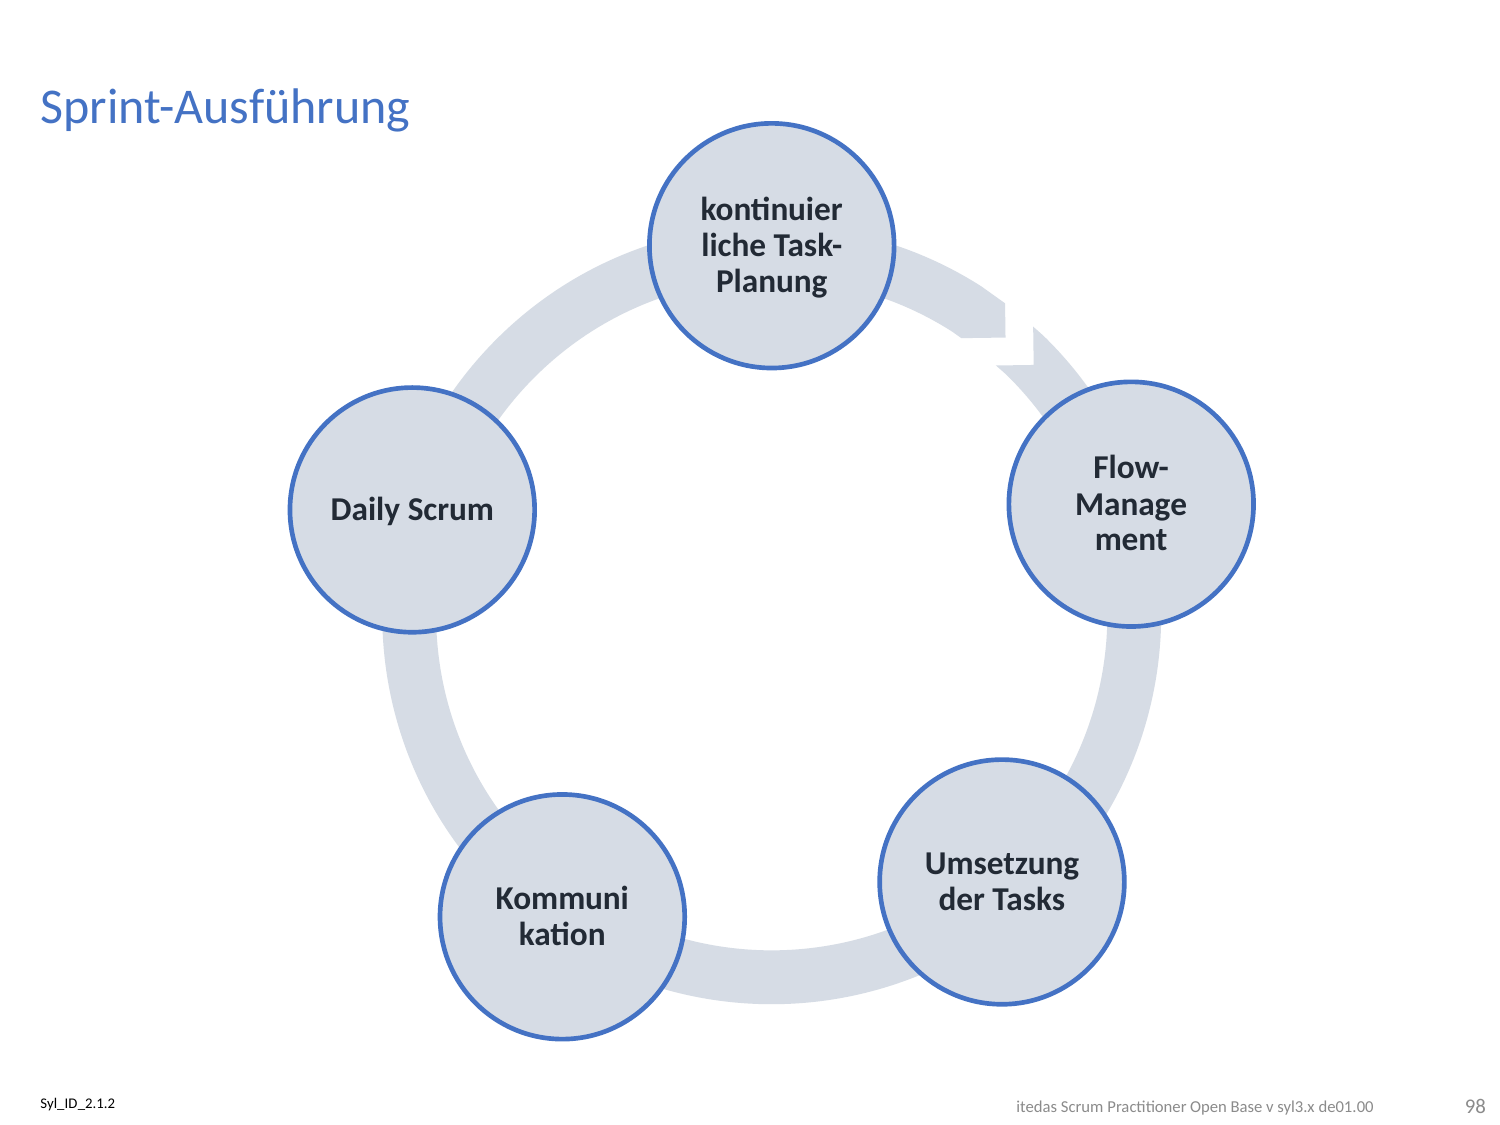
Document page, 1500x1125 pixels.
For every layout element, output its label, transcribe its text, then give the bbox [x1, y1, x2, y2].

footer itedas Scrum Practitioner Open Base v syl3.x de01.00 [874, 1095, 1375, 1120]
text_box Kommuni­kation [438, 793, 686, 1041]
text_box [884, 245, 1006, 339]
text_box [995, 326, 1089, 417]
text_box Flow-Manage­ment [1007, 380, 1255, 628]
text_box [663, 930, 920, 1005]
text_box kontinuier­liche Task-Planung [648, 122, 896, 370]
text_box [1066, 624, 1162, 815]
text_box [382, 630, 499, 847]
text_box [452, 245, 660, 421]
list Syl_ID_2.1.2 [40, 1095, 635, 1120]
text_box Daily Scrum [288, 386, 536, 634]
title Sprint-Ausführung [40, 67, 1460, 147]
text_box Umsetzung der Tasks [878, 758, 1126, 1006]
slide_number 98 [1387, 1092, 1487, 1123]
